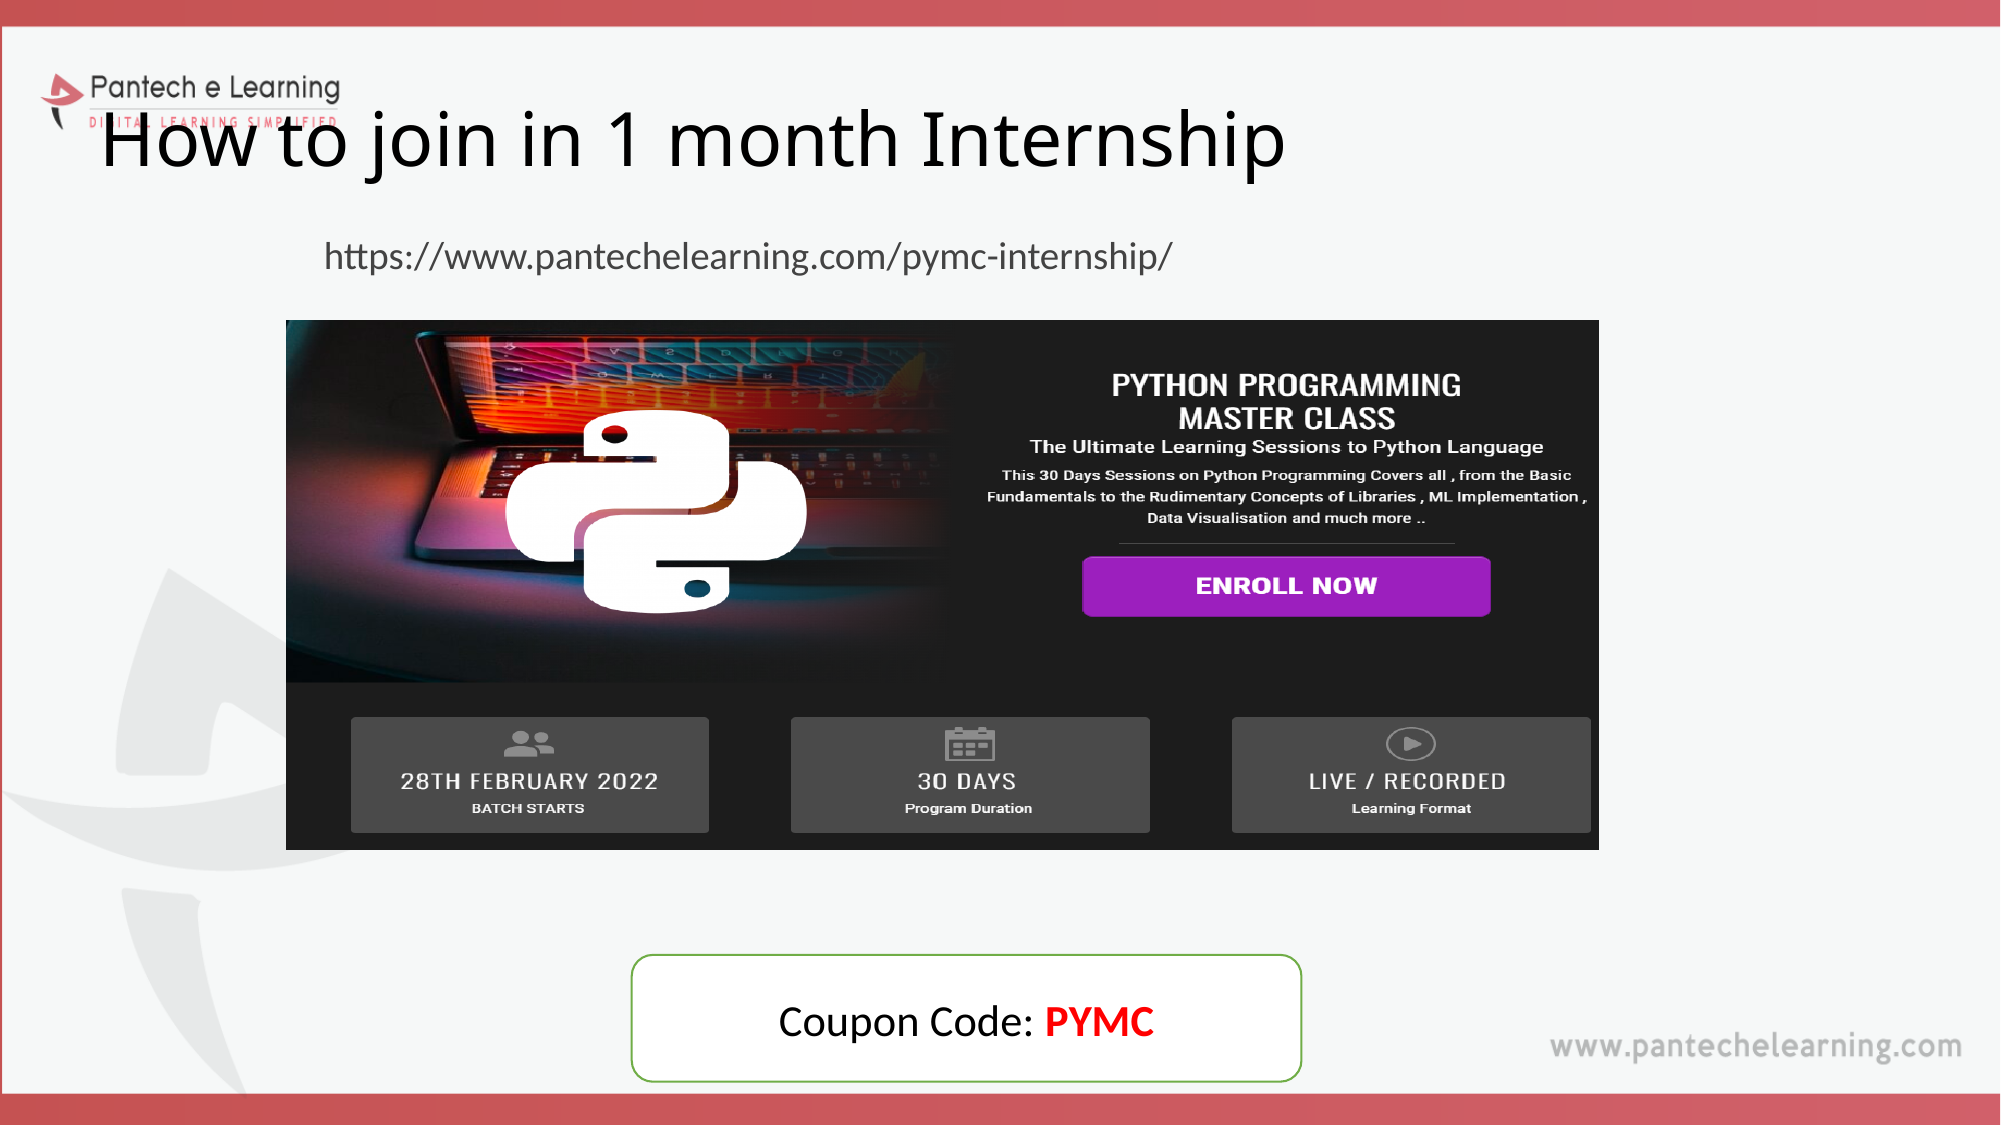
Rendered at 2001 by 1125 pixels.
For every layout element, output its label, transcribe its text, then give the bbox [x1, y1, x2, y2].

text_box Coupon Code: PYMC [630, 953, 1303, 1083]
picture [0, 0, 2001, 1125]
list https://www.pantechelearning.com/pymc-internship/ [286, 215, 1808, 963]
title How to join in 1 month Internship [99, 90, 1902, 195]
